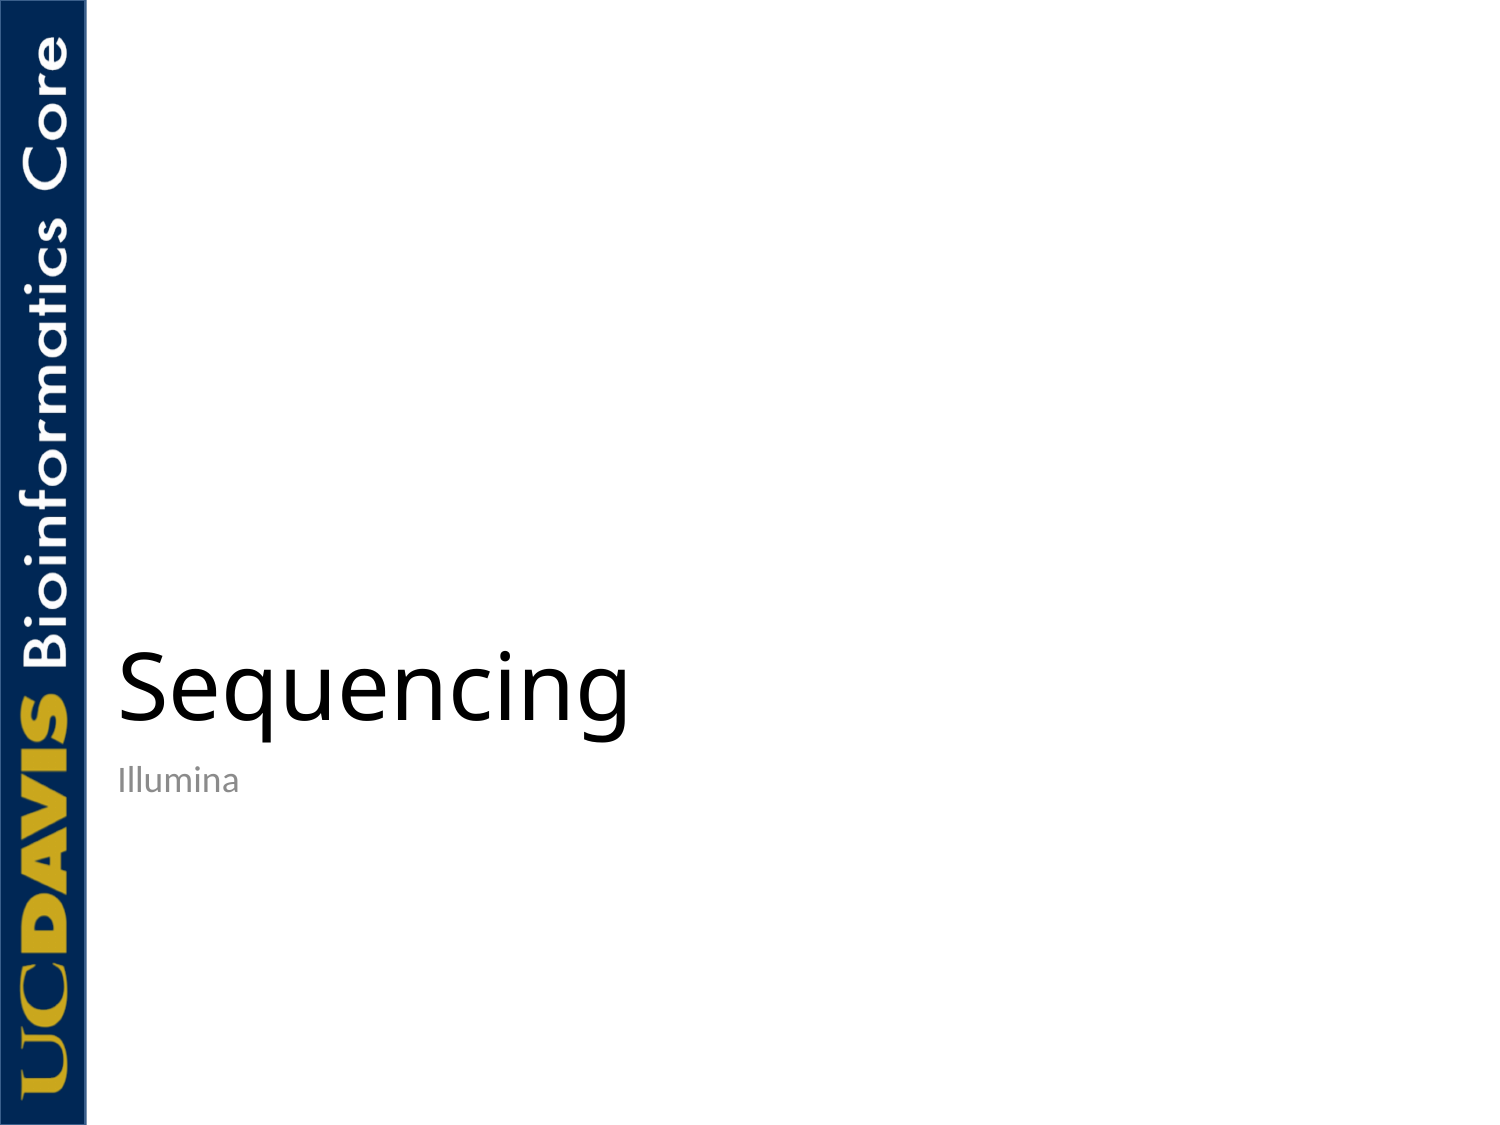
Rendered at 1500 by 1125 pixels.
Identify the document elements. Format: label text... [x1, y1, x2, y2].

list Illumina [102, 752, 1397, 999]
title Sequencing [102, 280, 1397, 749]
picture [6, 0, 84, 1121]
